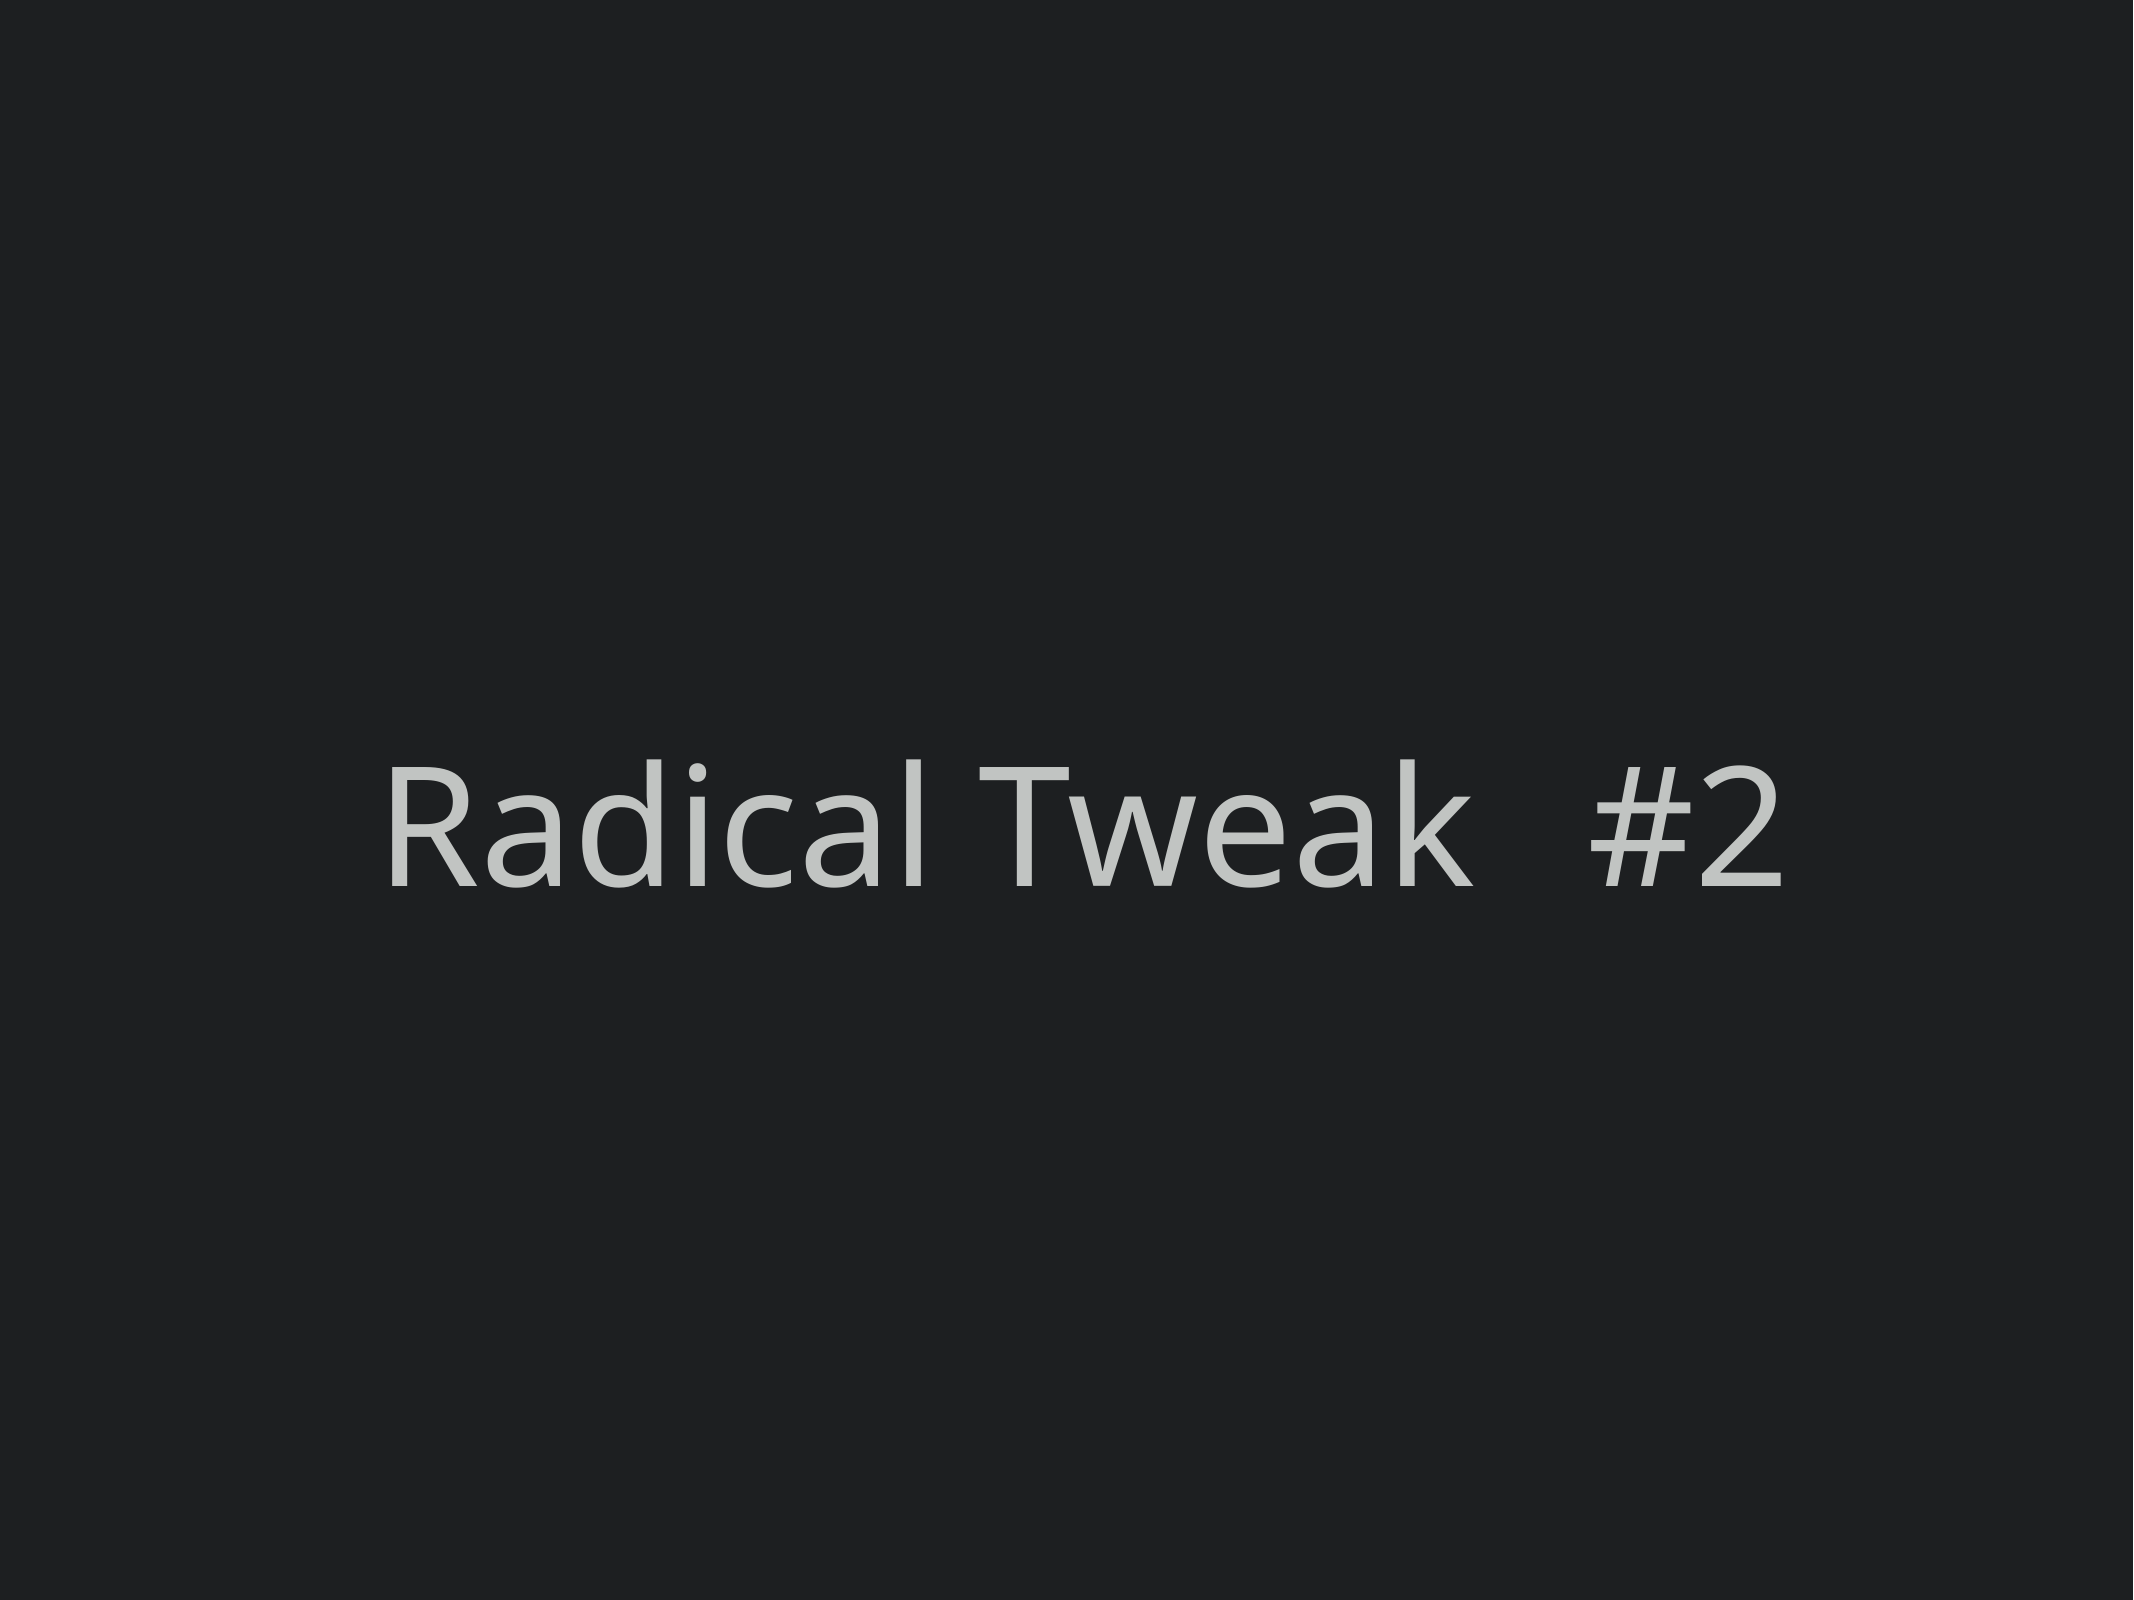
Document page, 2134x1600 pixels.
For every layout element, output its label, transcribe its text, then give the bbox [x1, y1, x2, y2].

text_box #2 [1578, 671, 1799, 929]
text_box Radical Tweak [368, 671, 1485, 929]
